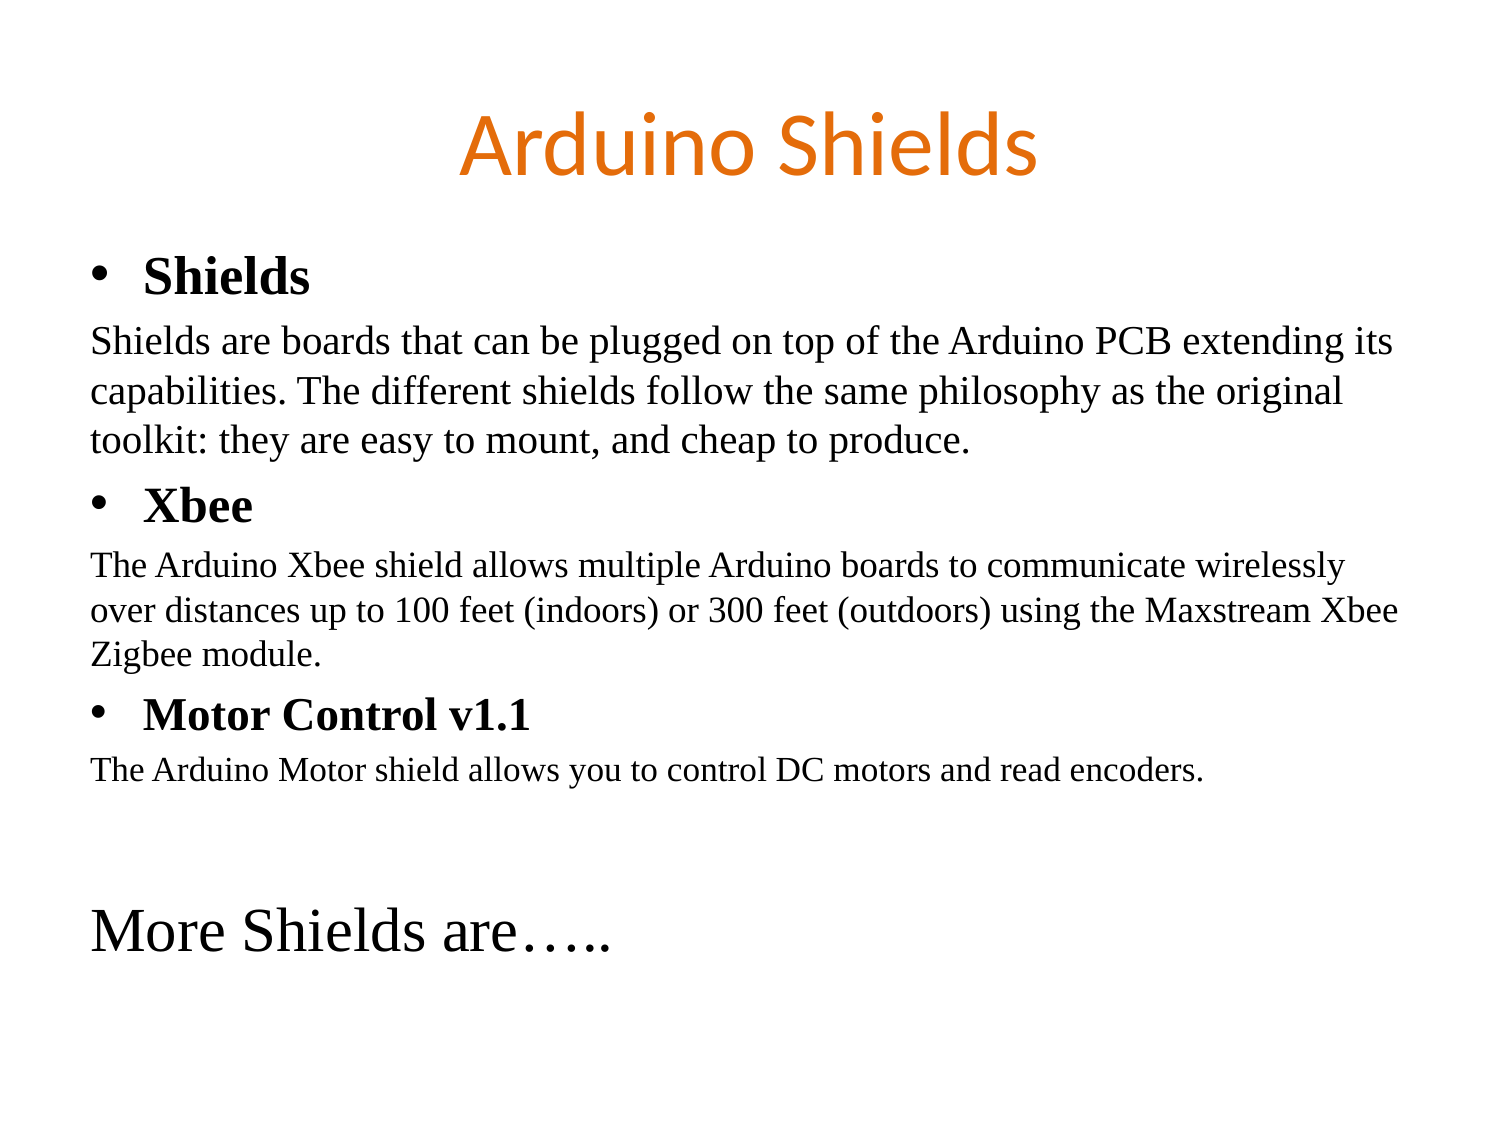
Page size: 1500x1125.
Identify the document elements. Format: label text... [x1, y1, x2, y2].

title Arduino Shields [75, 45, 1425, 232]
list Shields Shields are boards that can be plugged on top of the Arduino PCB extending its capabilities. The different shields follow the same philosophy as the original toolkit: they are easy to mount, and cheap to produce. Xbee The Arduino Xbee shield allows multiple Arduino boards to communicate wirelessly over distances up to 100 feet (indoors) or 300 feet (outdoors) using the Maxstream Xbee Zigbee module. Motor Control v1.1 The Arduino Motor shield allows you to control DC motors and read encoders. More Shields are….. [75, 232, 1425, 975]
